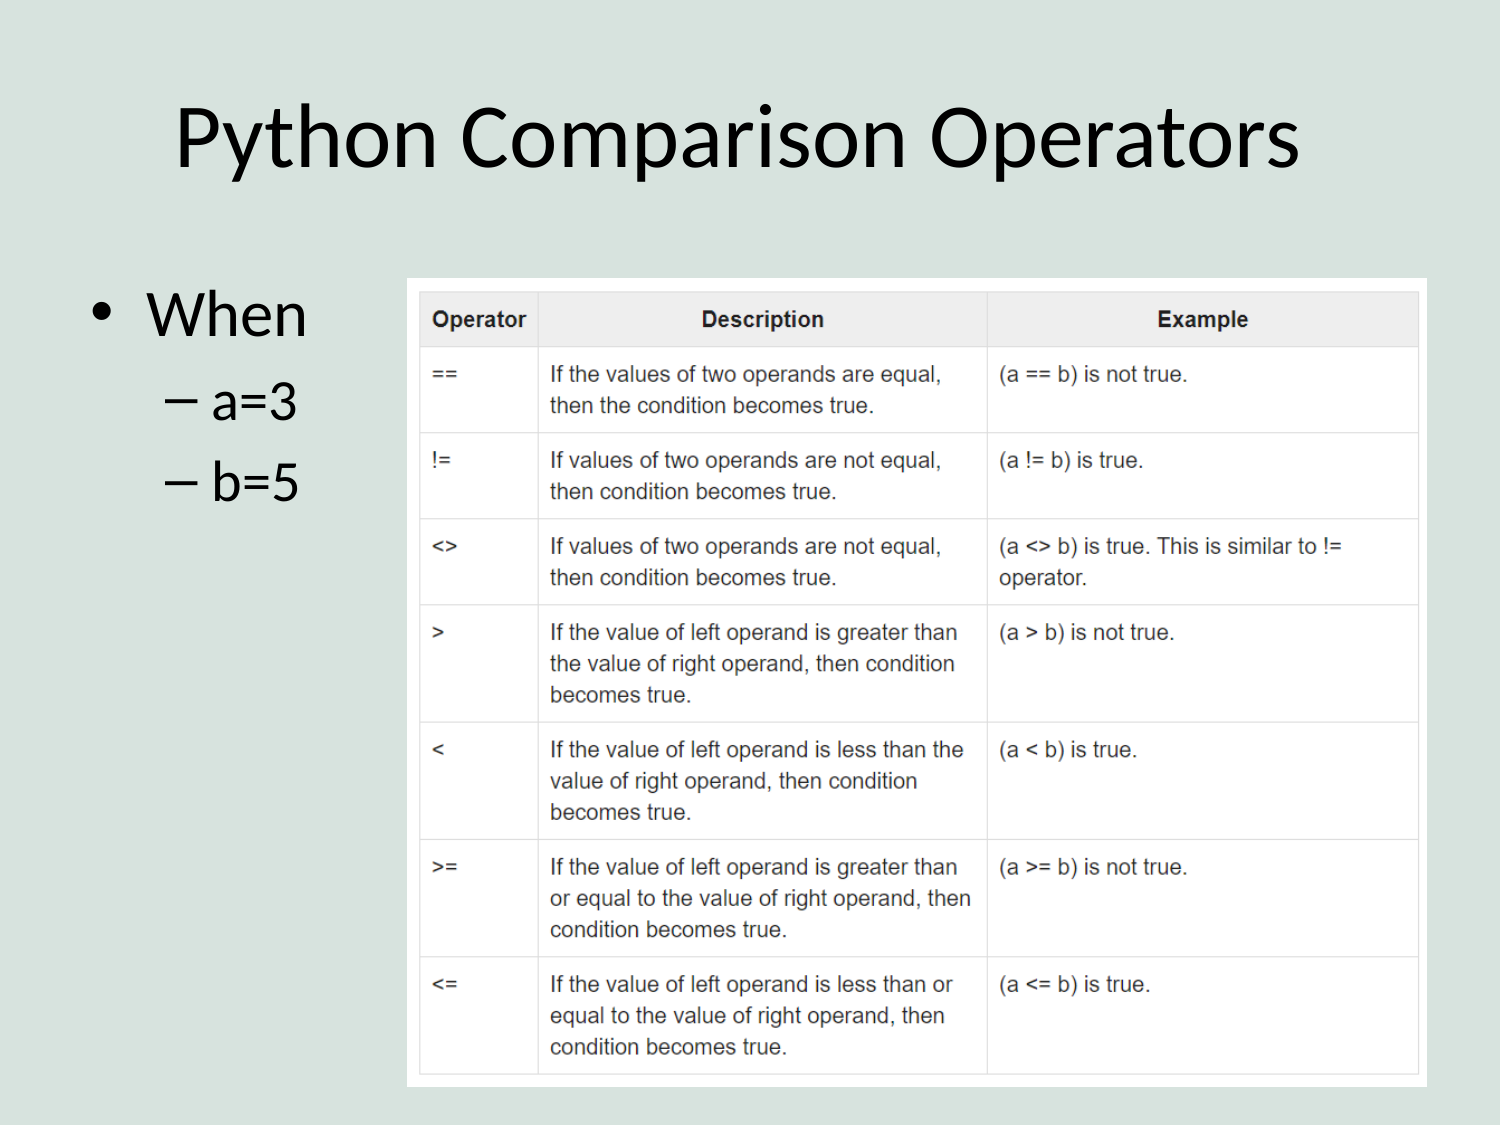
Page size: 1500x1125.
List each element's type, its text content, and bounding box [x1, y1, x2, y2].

title Python Comparison Operators [53, 45, 1425, 218]
list When a=3 b=5 [75, 262, 1425, 1005]
picture [407, 278, 1427, 1088]
